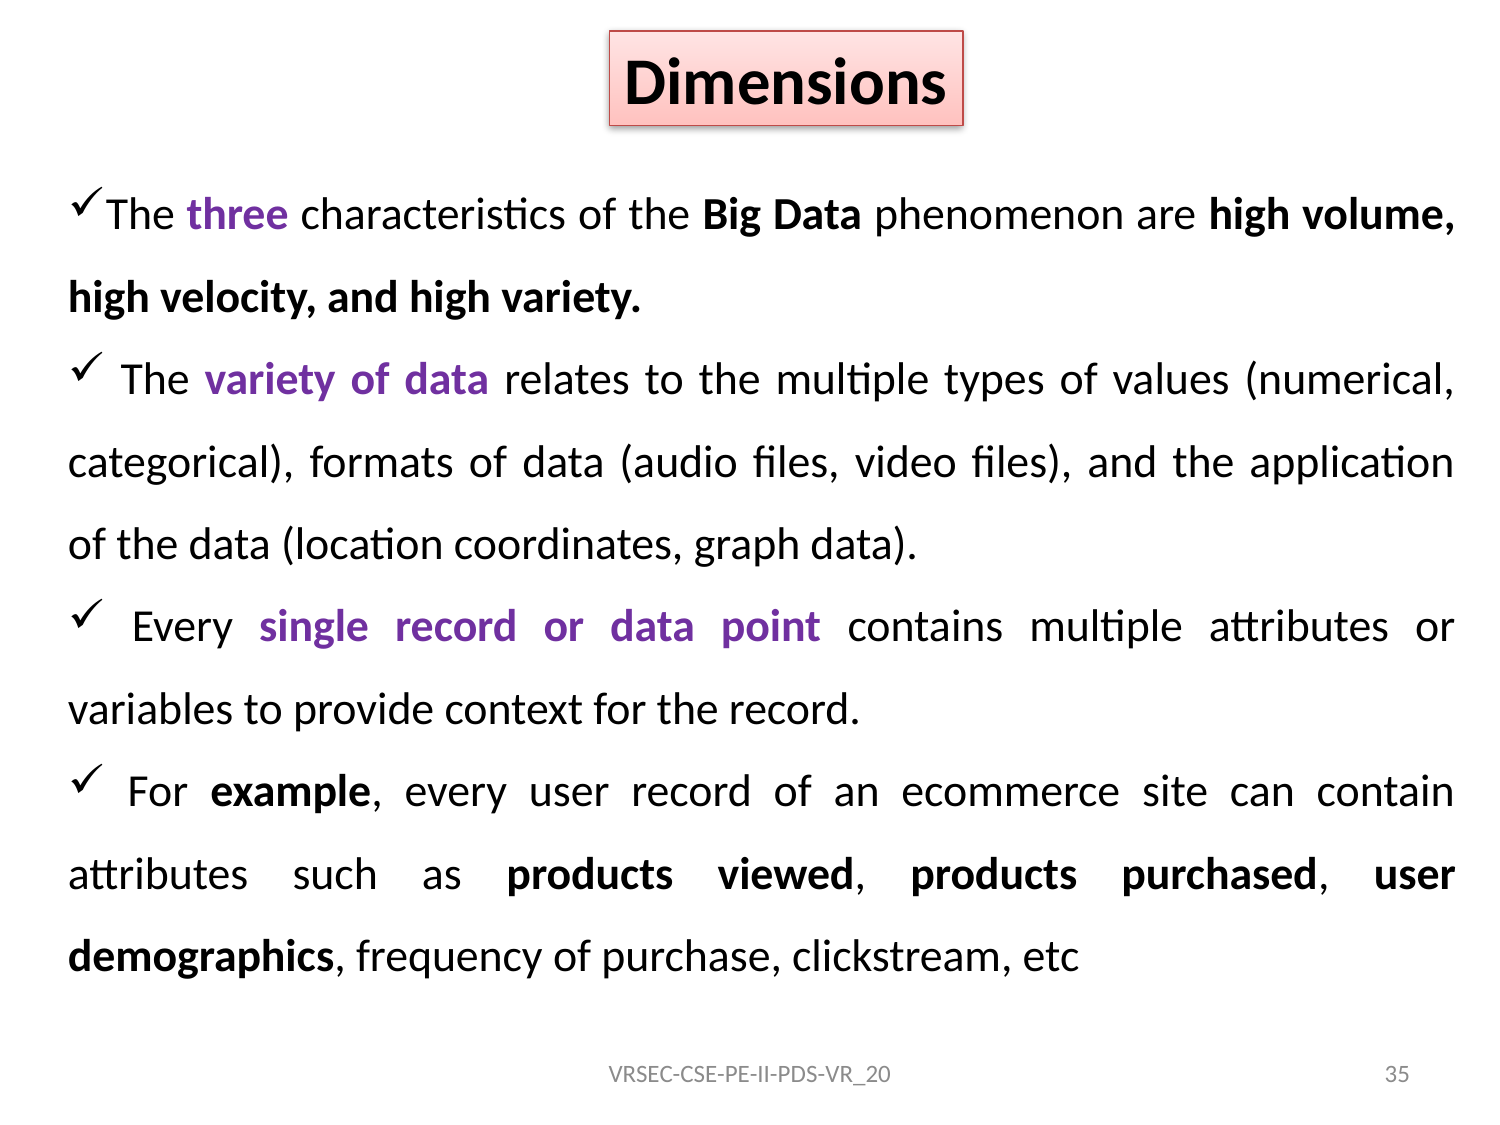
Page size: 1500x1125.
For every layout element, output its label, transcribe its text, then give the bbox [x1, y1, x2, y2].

footer VRSEC-CSE-PE-II-PDS-VR_20 [512, 1042, 988, 1103]
text_box The three characteristics of the Big Data phenomenon are high volume, high velocity, and high variety. The variety of data relates to the multiple types of values (numerical, categorical), formats of data (audio files, video files), and the application of the data (location coordinates, graph data). Every single record or data point contains multiple attributes or variables to provide context for the record. For example, every user record of an ecommerce site can contain attributes such as products viewed, products purchased, user demographics, frequency of purchase, clickstream, etc [53, 148, 1471, 989]
slide_number 35 [1074, 1042, 1425, 1103]
text_box Dimensions [609, 30, 964, 126]
